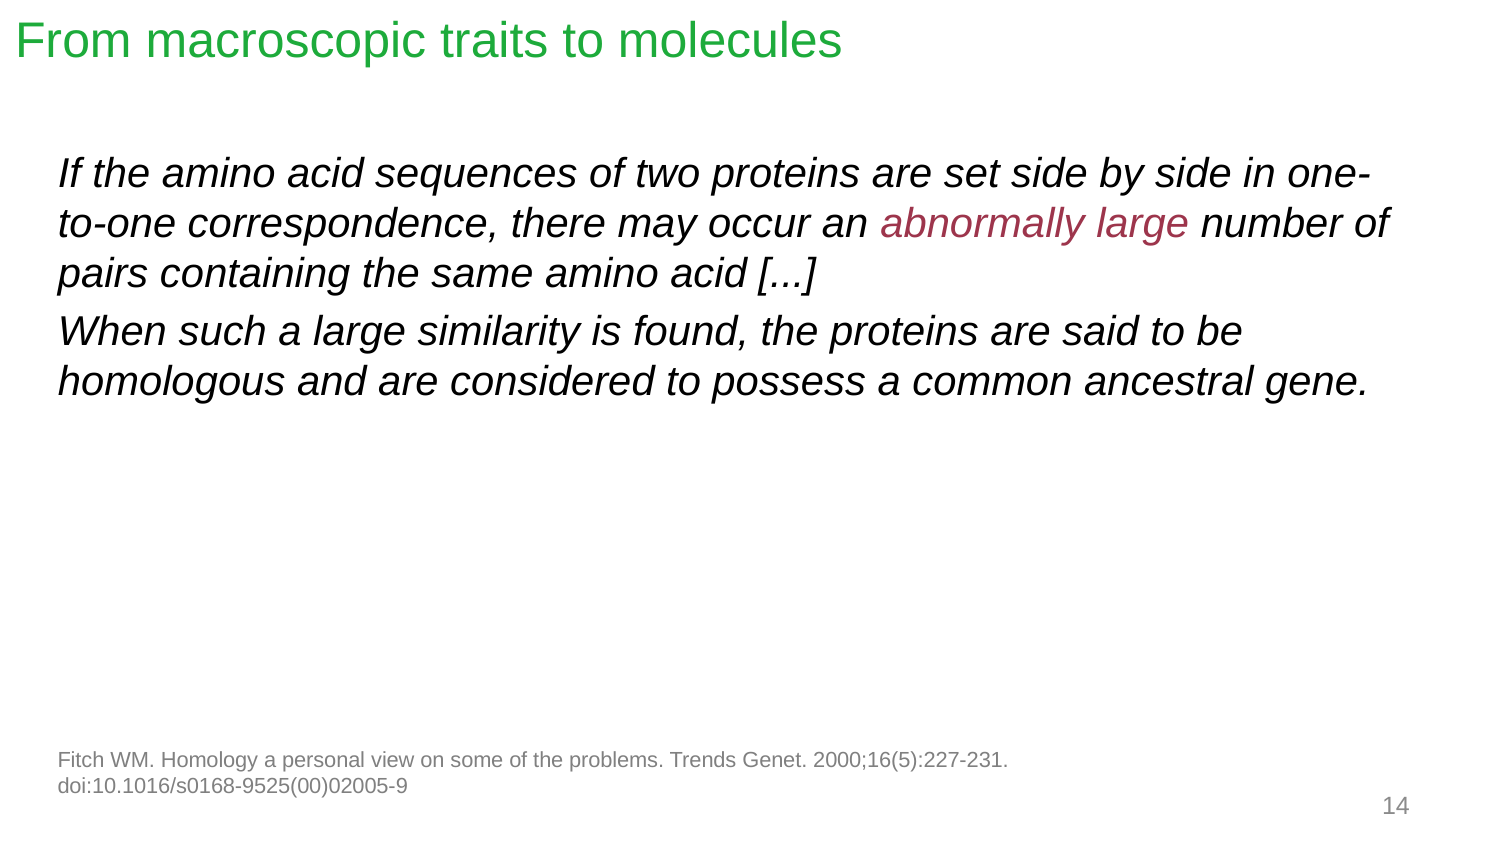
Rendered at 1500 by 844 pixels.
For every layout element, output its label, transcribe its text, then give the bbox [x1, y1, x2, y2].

slide_number 14 [1074, 782, 1425, 827]
title From macroscopic traits to molecules [0, 0, 1500, 141]
list If the amino acid sequences of two proteins are set side by side in one-to-one correspondence, there may occur an abnormally large number of pairs containing the same amino acid [...] When such a large similarity is found, the proteins are said to be homologous and are considered to possess a common ancestral gene. [42, 141, 1433, 554]
text_box Fitch WM. Homology a personal view on some of the problems. Trends Genet. 2000;16(5):227-231. doi:10.1016/s0168-9525(00)02005-9 [42, 738, 1433, 806]
